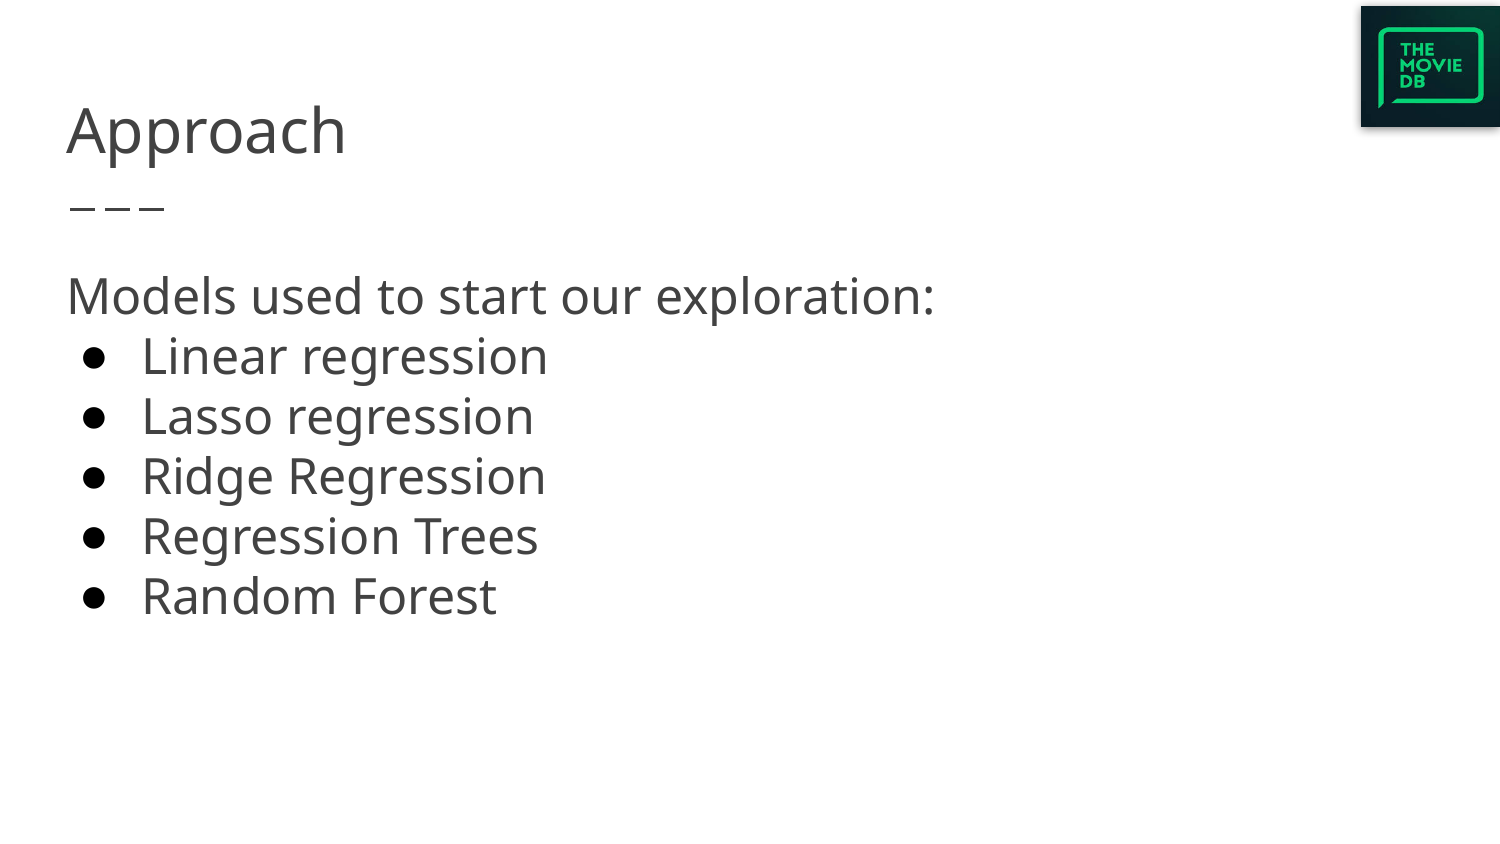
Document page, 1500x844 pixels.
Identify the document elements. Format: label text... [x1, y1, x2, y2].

text_box Models used to start our exploration: Linear regression Lasso regression Ridge Regression Regression Trees Random Forest [51, 249, 1265, 790]
title Approach [51, 61, 1449, 182]
picture [1361, 5, 1500, 127]
